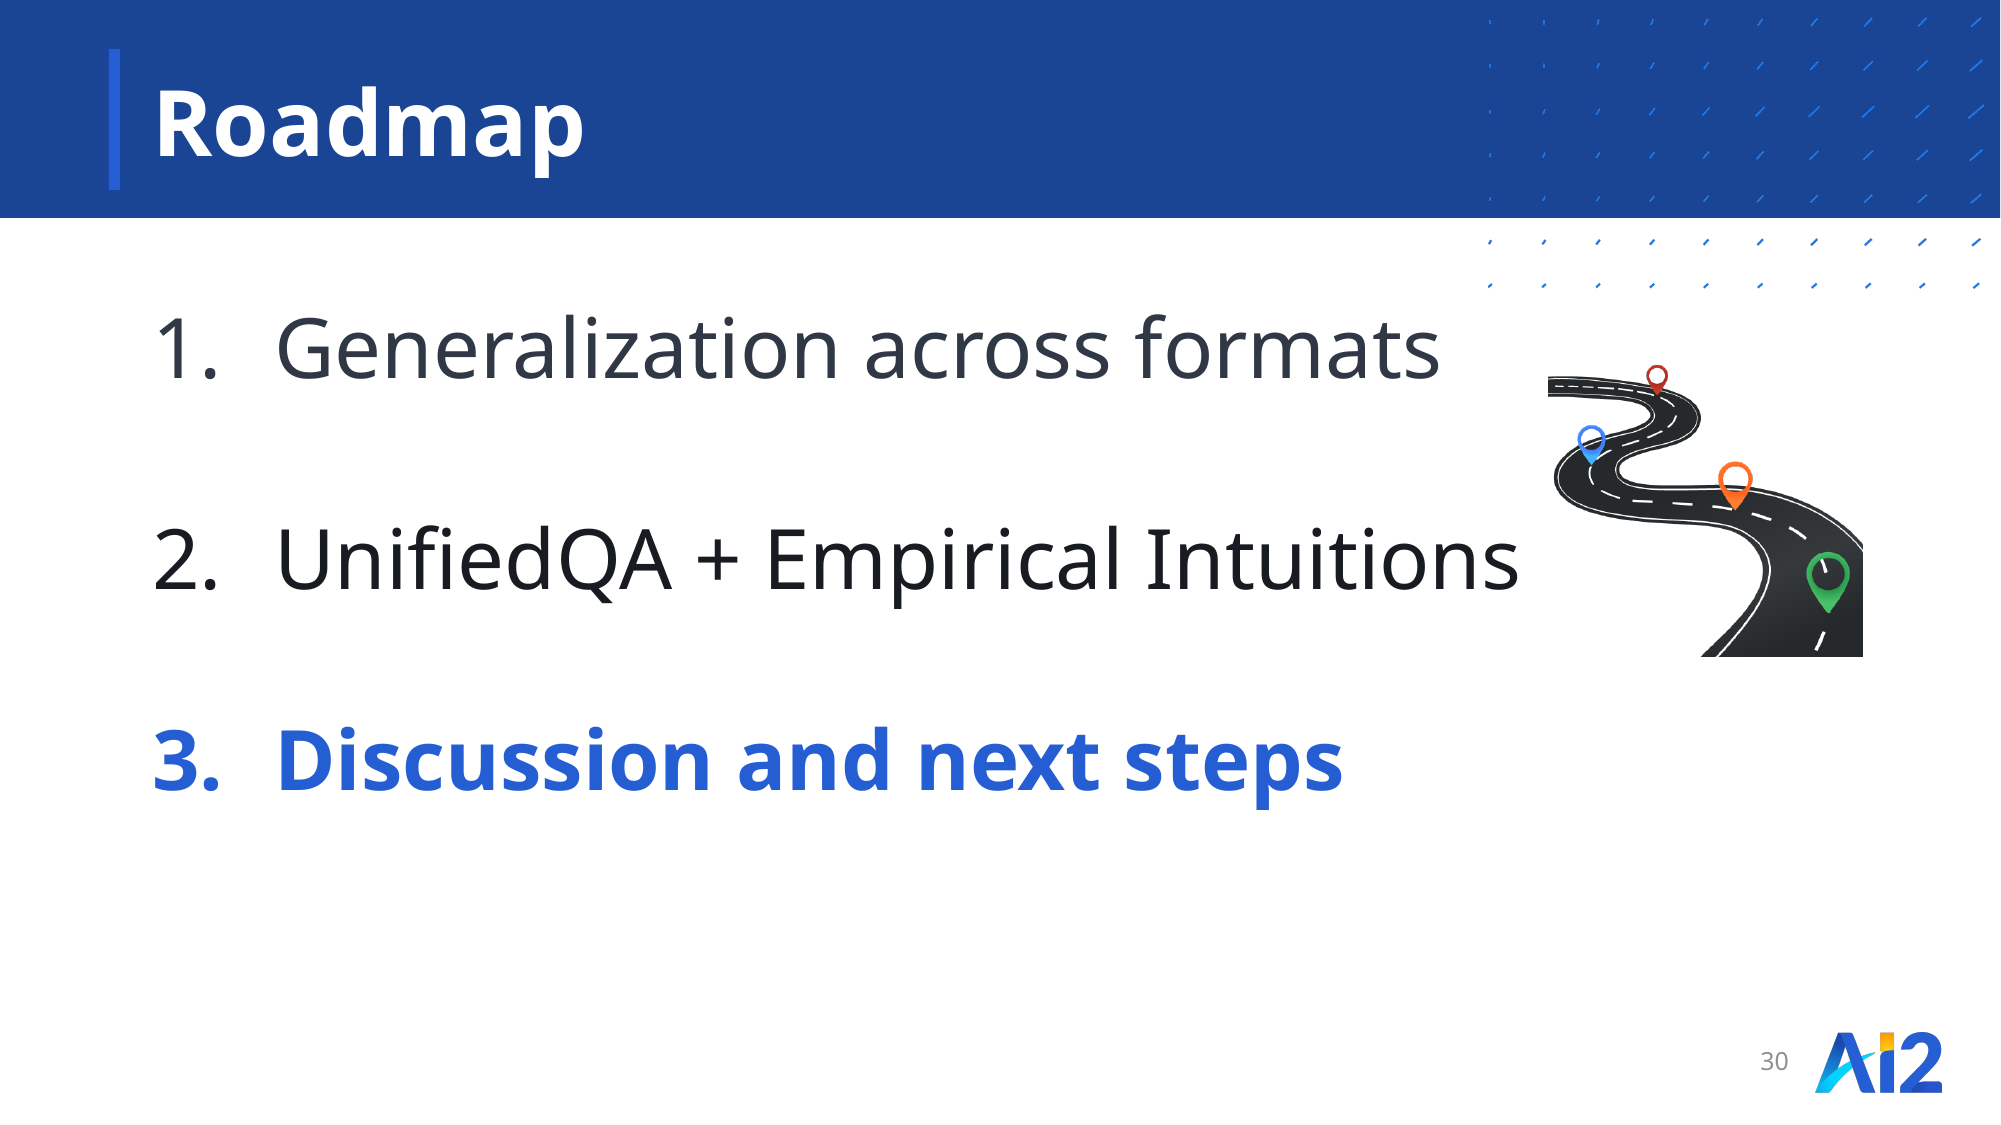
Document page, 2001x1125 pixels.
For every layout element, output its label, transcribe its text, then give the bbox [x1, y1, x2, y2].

list Generalization across formats UnifiedQA + Empirical Intuitions Discussion and next steps [137, 299, 1863, 1014]
title Roadmap [137, 47, 1863, 206]
picture [1548, 342, 1863, 657]
slide_number 30 [1716, 1032, 1804, 1093]
picture [1487, 0, 2000, 289]
picture [1815, 1032, 1942, 1093]
